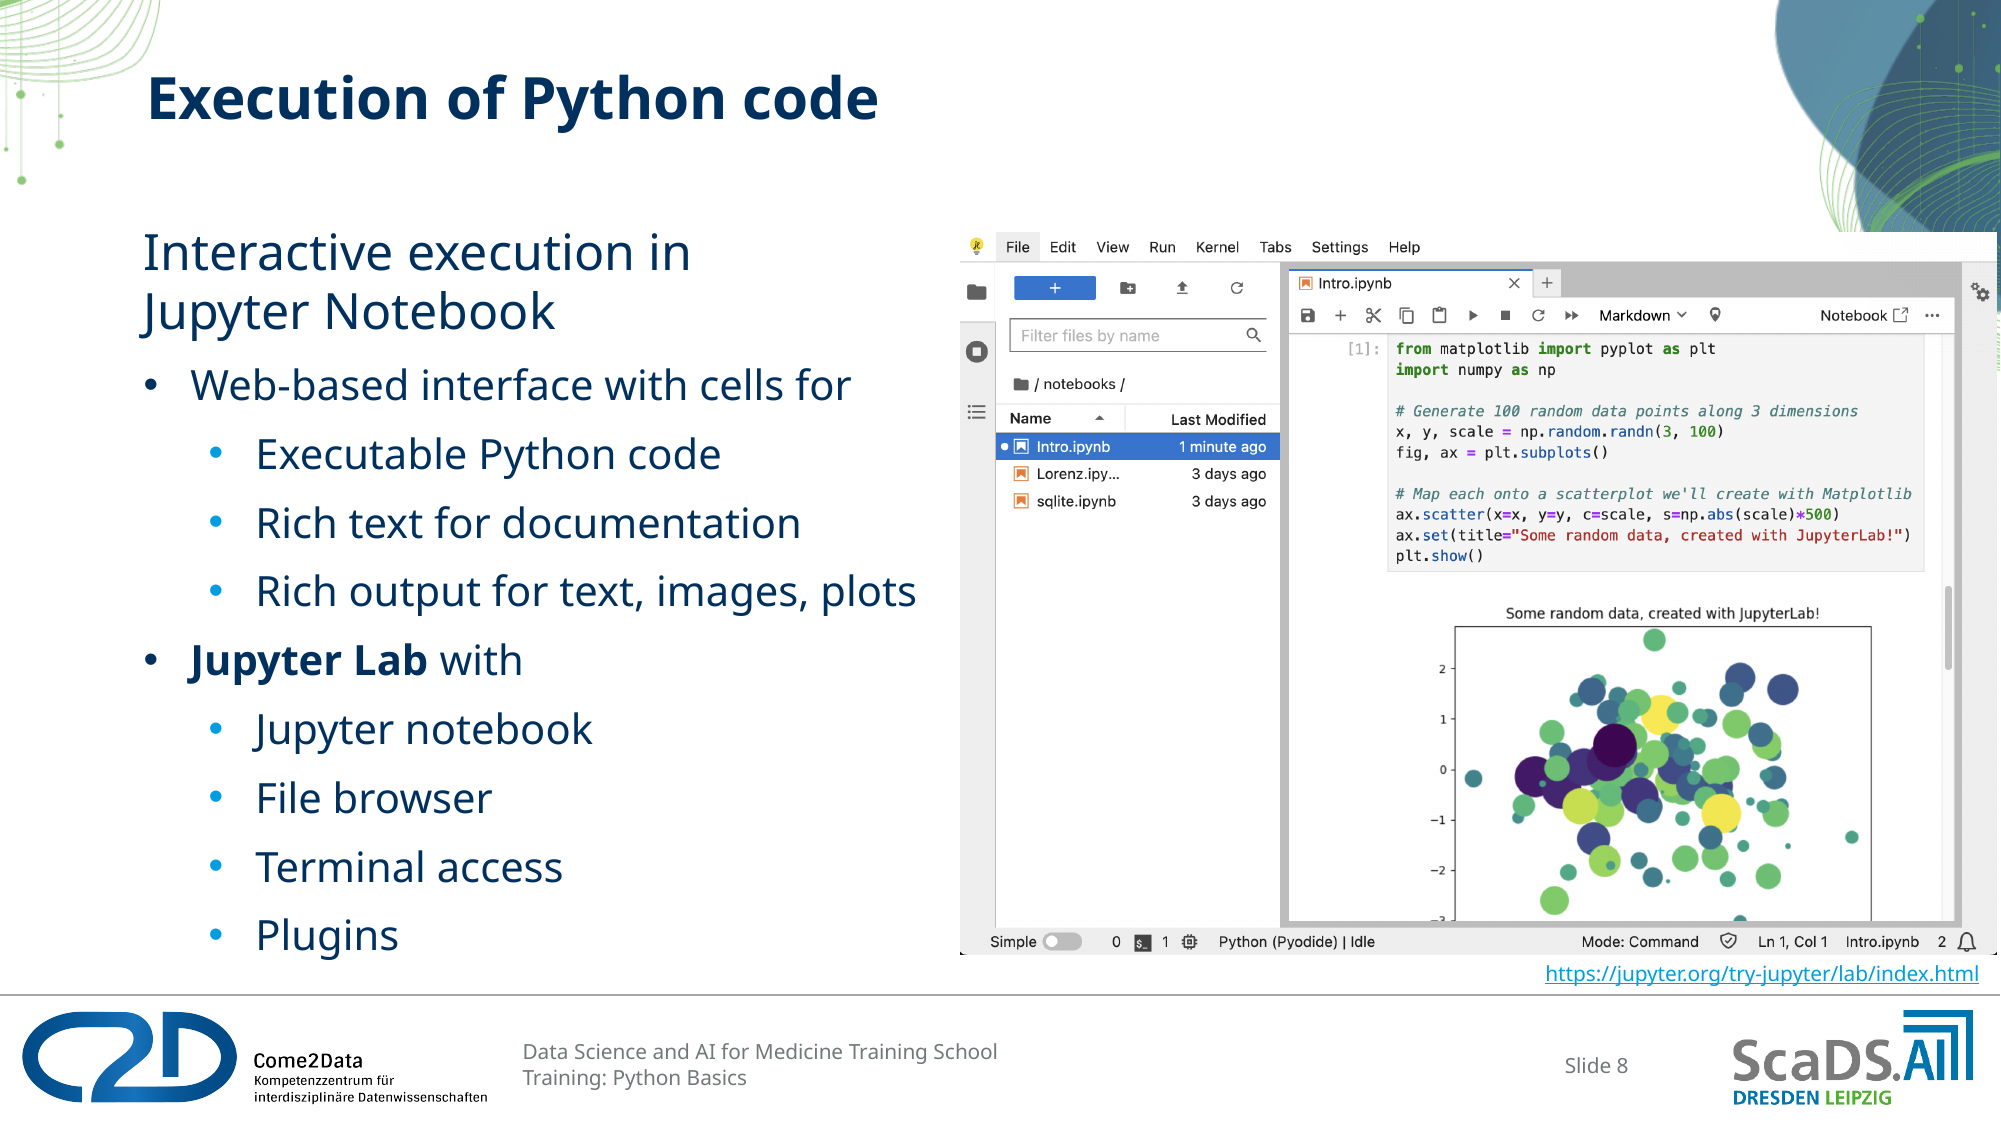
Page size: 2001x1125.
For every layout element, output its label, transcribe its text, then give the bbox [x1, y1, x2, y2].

picture [1731, 1008, 1975, 1108]
text_box https://jupyter.org/try-jupyter/lab/index.html [1530, 955, 1994, 996]
title Execution of Python code [146, 61, 1831, 195]
picture [0, 0, 172, 235]
list Interactive execution in Jupyter Notebook Web-based interface with cells for Executable Python code Rich text for documentation Rich output for text, images, plots Jupyter Lab with Jupyter notebook File browser Terminal access Plugins [143, 219, 1162, 993]
picture [960, 0, 2001, 955]
picture [2, 974, 508, 1125]
